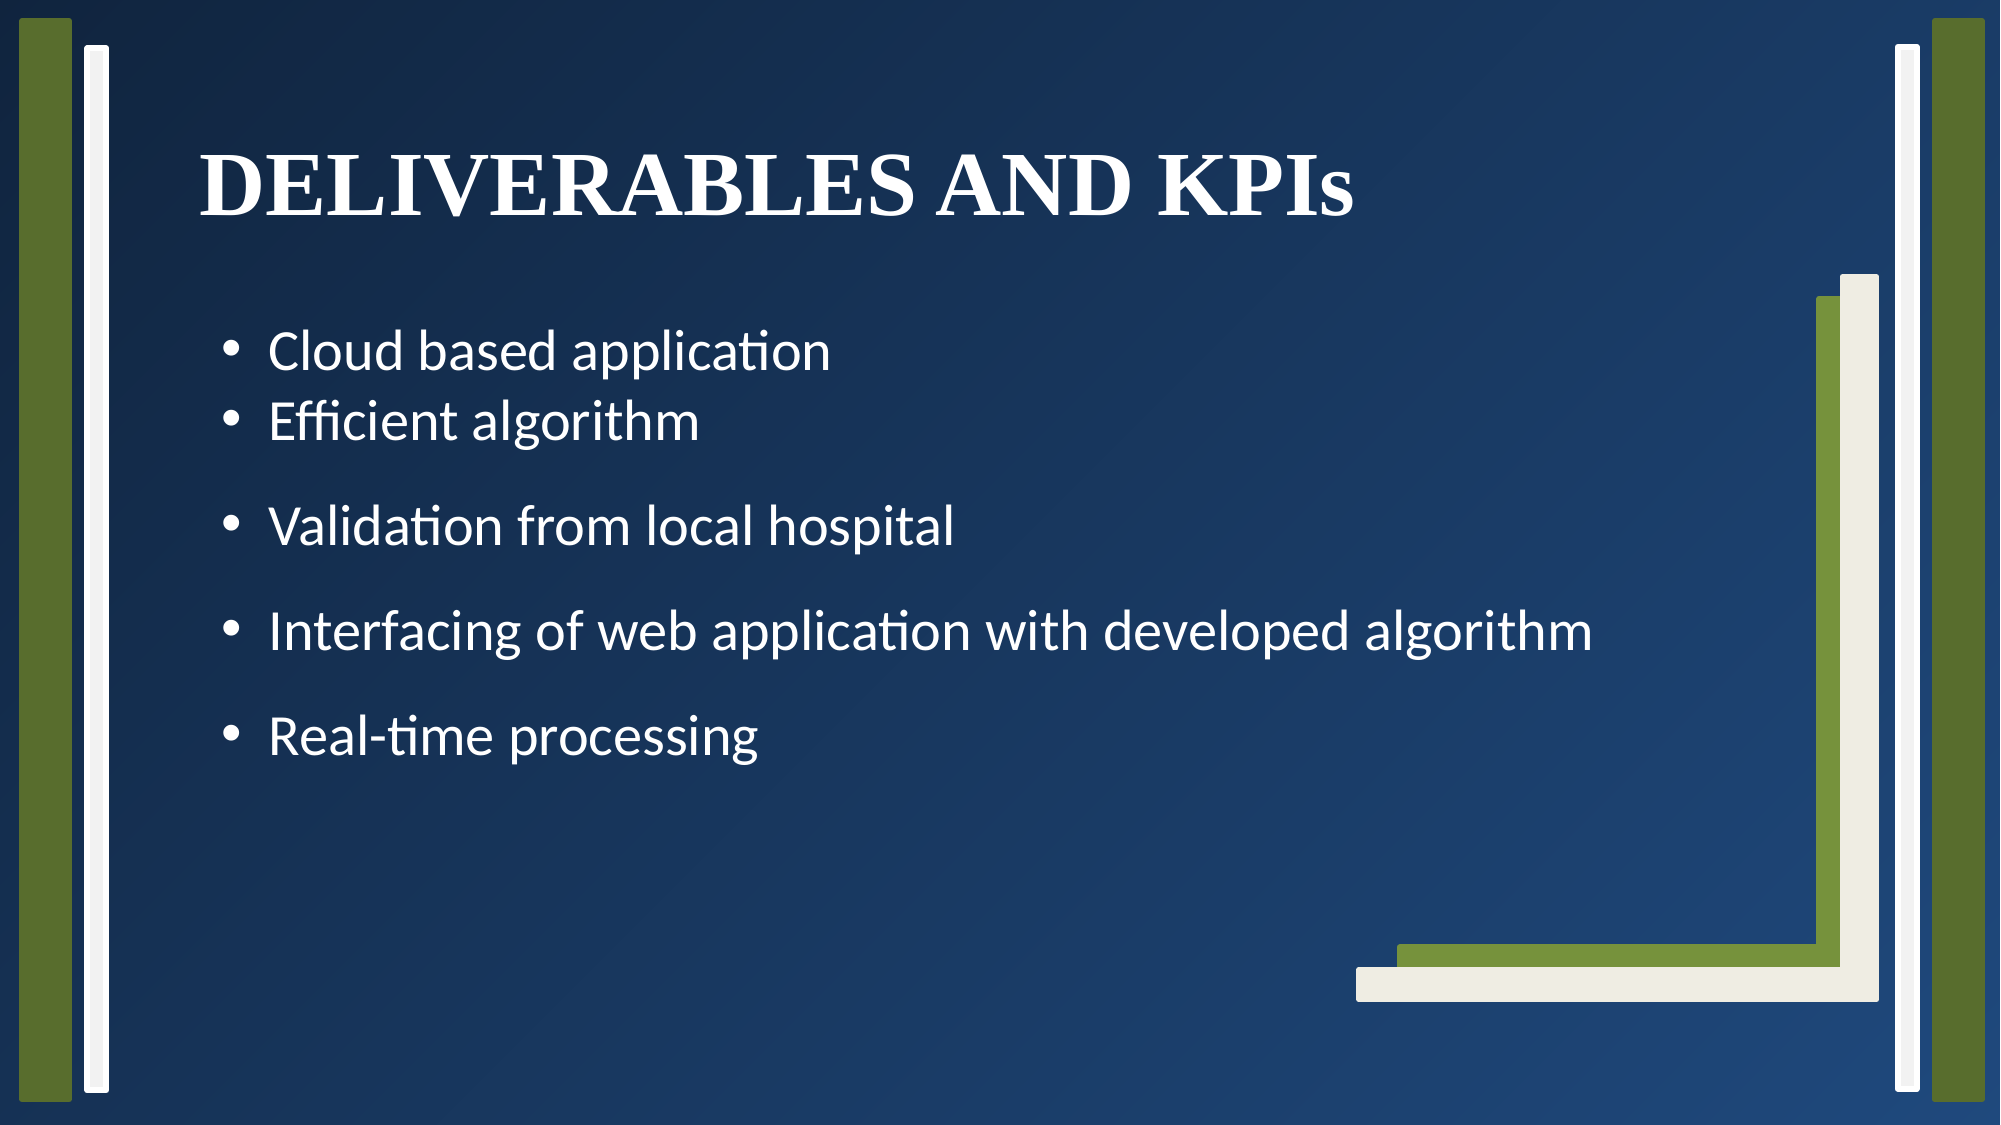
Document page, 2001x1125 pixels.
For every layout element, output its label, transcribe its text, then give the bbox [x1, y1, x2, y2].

text_box [19, 18, 72, 1102]
text_box DELIVERABLES AND KPIs [184, 116, 1727, 242]
text_box [1895, 44, 1920, 1092]
text_box [1932, 18, 1985, 1102]
text_box [84, 45, 109, 1093]
text_box Cloud based application Efficient algorithm Validation from local hospital Interfacing of web application with developed algorithm Real-time processing [207, 269, 1816, 775]
